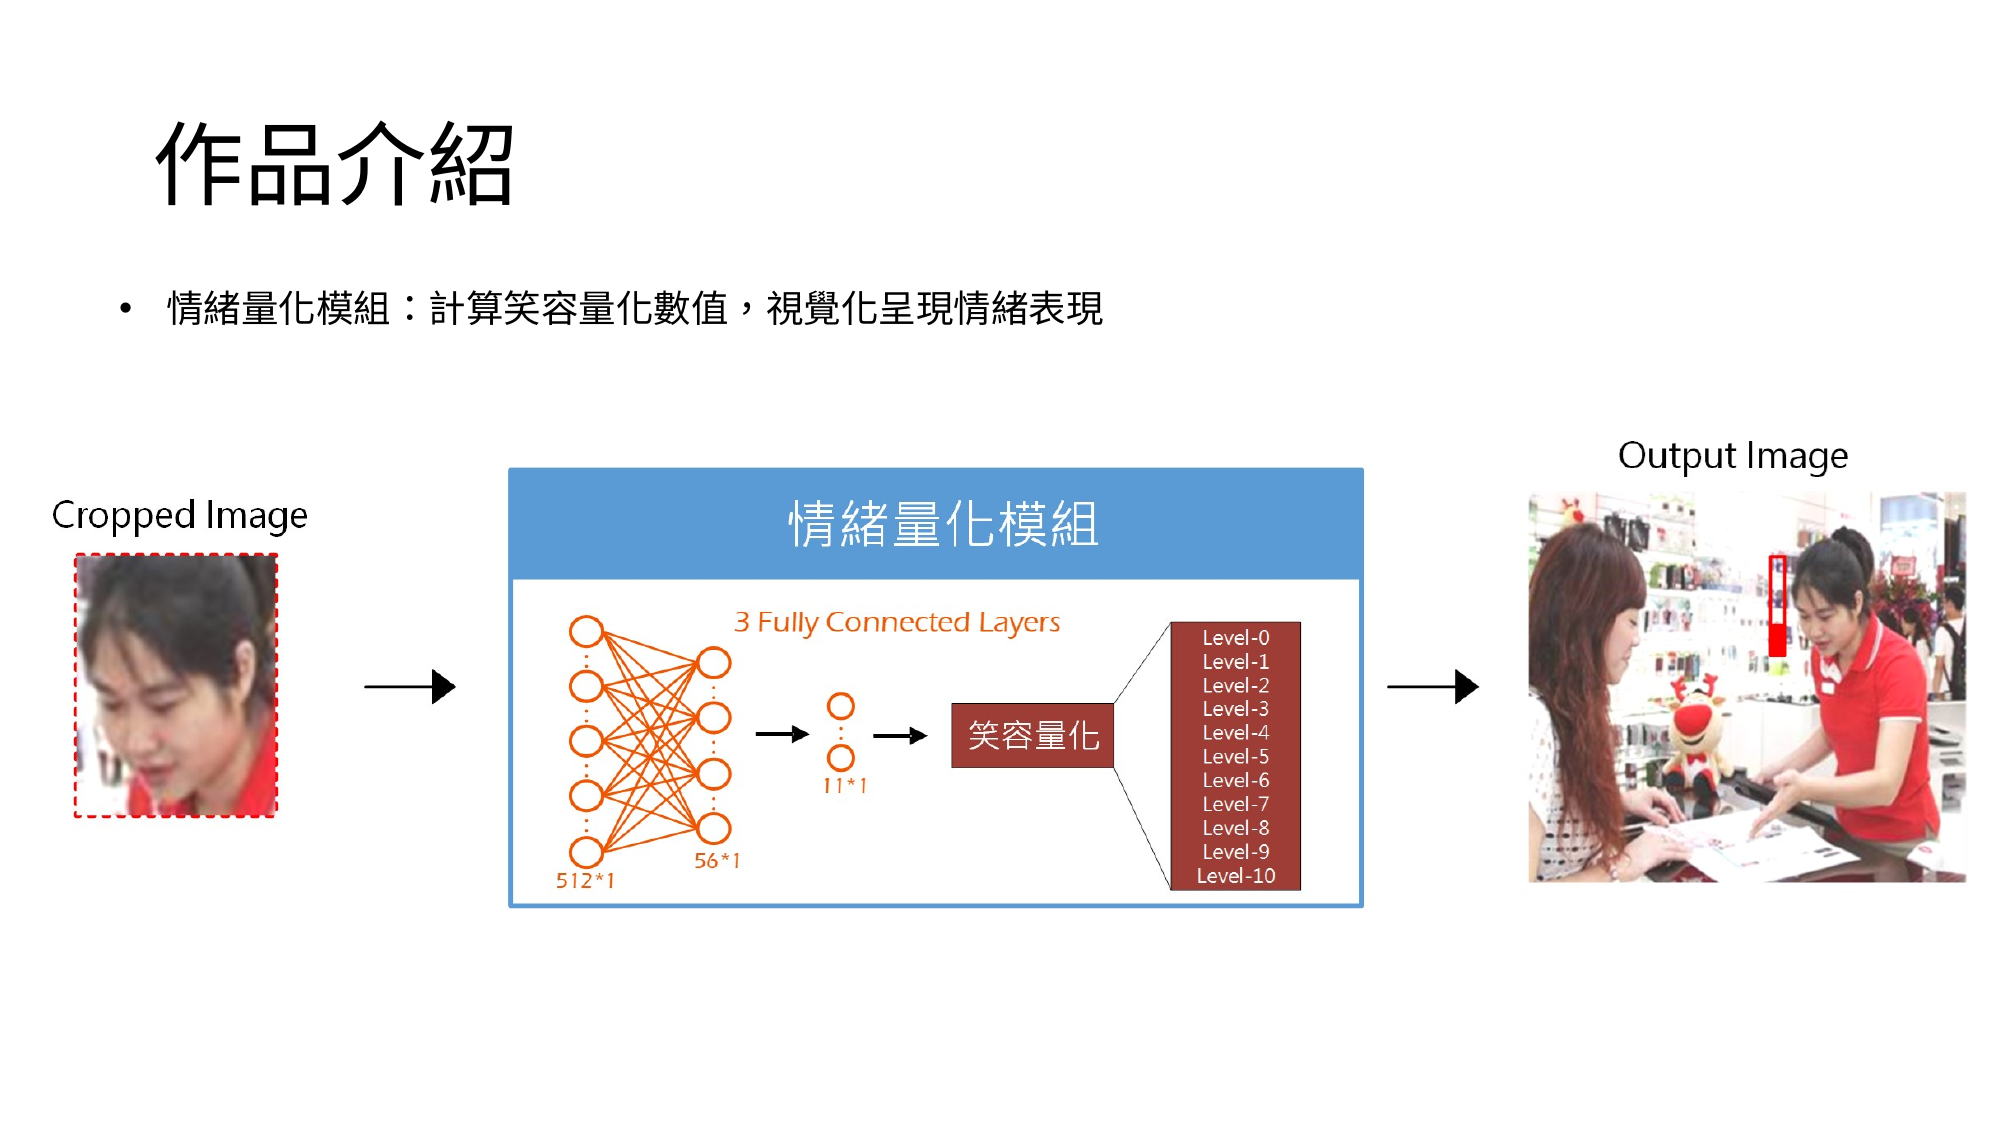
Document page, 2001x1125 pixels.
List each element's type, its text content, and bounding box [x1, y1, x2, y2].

text_box 情緒量化模組：計算笑容量化數值，視覺化呈現情緒表現 [104, 277, 1313, 383]
picture [32, 420, 1968, 909]
title 作品介紹 [137, 59, 1863, 278]
